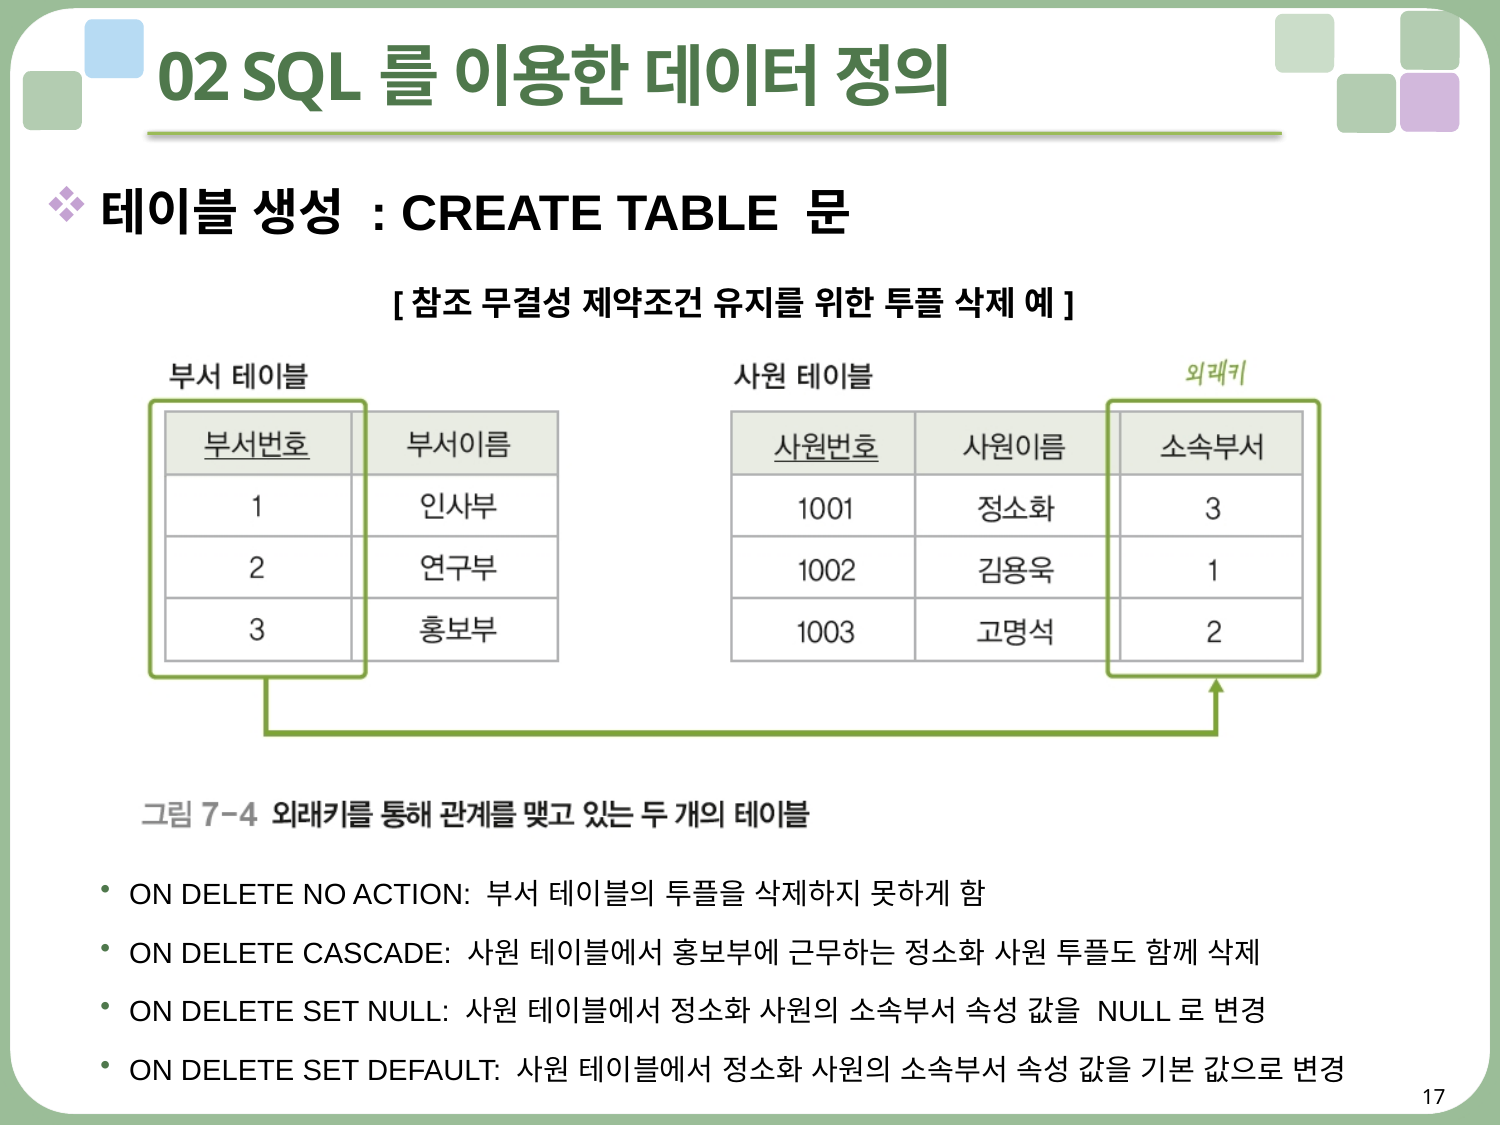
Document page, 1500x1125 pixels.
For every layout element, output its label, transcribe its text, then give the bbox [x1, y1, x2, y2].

title 02 SQL를 이용한 데이터 정의 [142, 25, 1459, 123]
text_box [참조 무결성 제약조건 유지를 위한 투플 삭제 예] [378, 274, 1090, 330]
picture [0, 0, 1500, 1125]
text_box ON DELETE NO ACTION: 부서 테이블의 투플을 삭제하지 못하게 함 ON DELETE CASCADE: 사원 테이블에서 홍보부에 근무하는 정소화 사원 투플도 함께 삭제 ON DELETE SET NULL: 사원 테이블에서 정소화 사원의 소속부서 속성 값을 NULL로 변경 ON DELETE SET DEFAULT: 사원 테이블에서 정소화 사원의 소속부서 속성 값을 기본 값으로 변경 [0, 850, 1459, 1117]
picture [129, 355, 1343, 845]
list 테이블 생성 : CREATE TABLE 문 [29, 172, 1459, 850]
